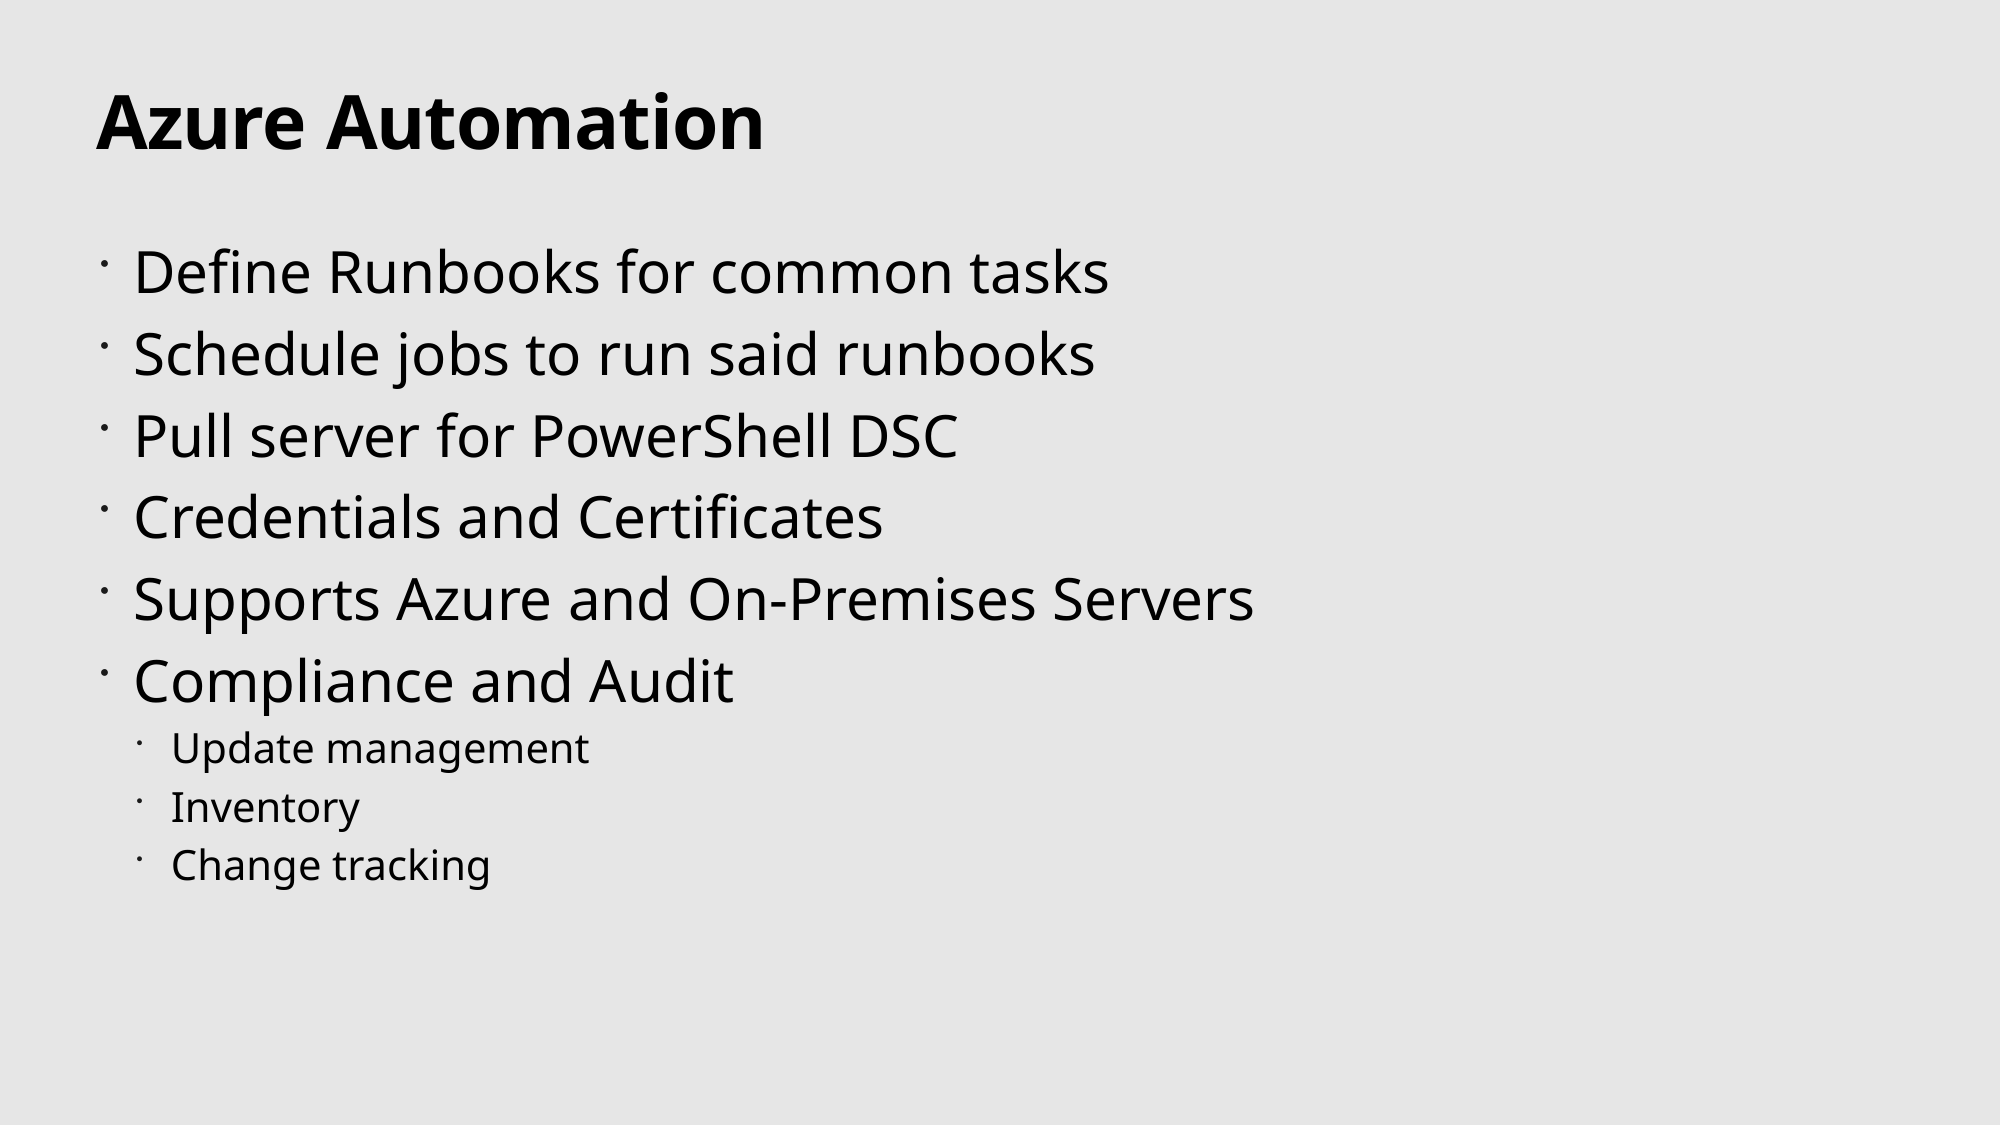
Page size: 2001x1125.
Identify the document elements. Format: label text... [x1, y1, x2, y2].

title Azure Automation [96, 75, 1904, 166]
list Define Runbooks for common tasks Schedule jobs to run said runbooks Pull server for PowerShell DSC Credentials and Certificates Supports Azure and On-Premises Servers Compliance and Audit Update management Inventory Change tracking [95, 235, 1904, 937]
